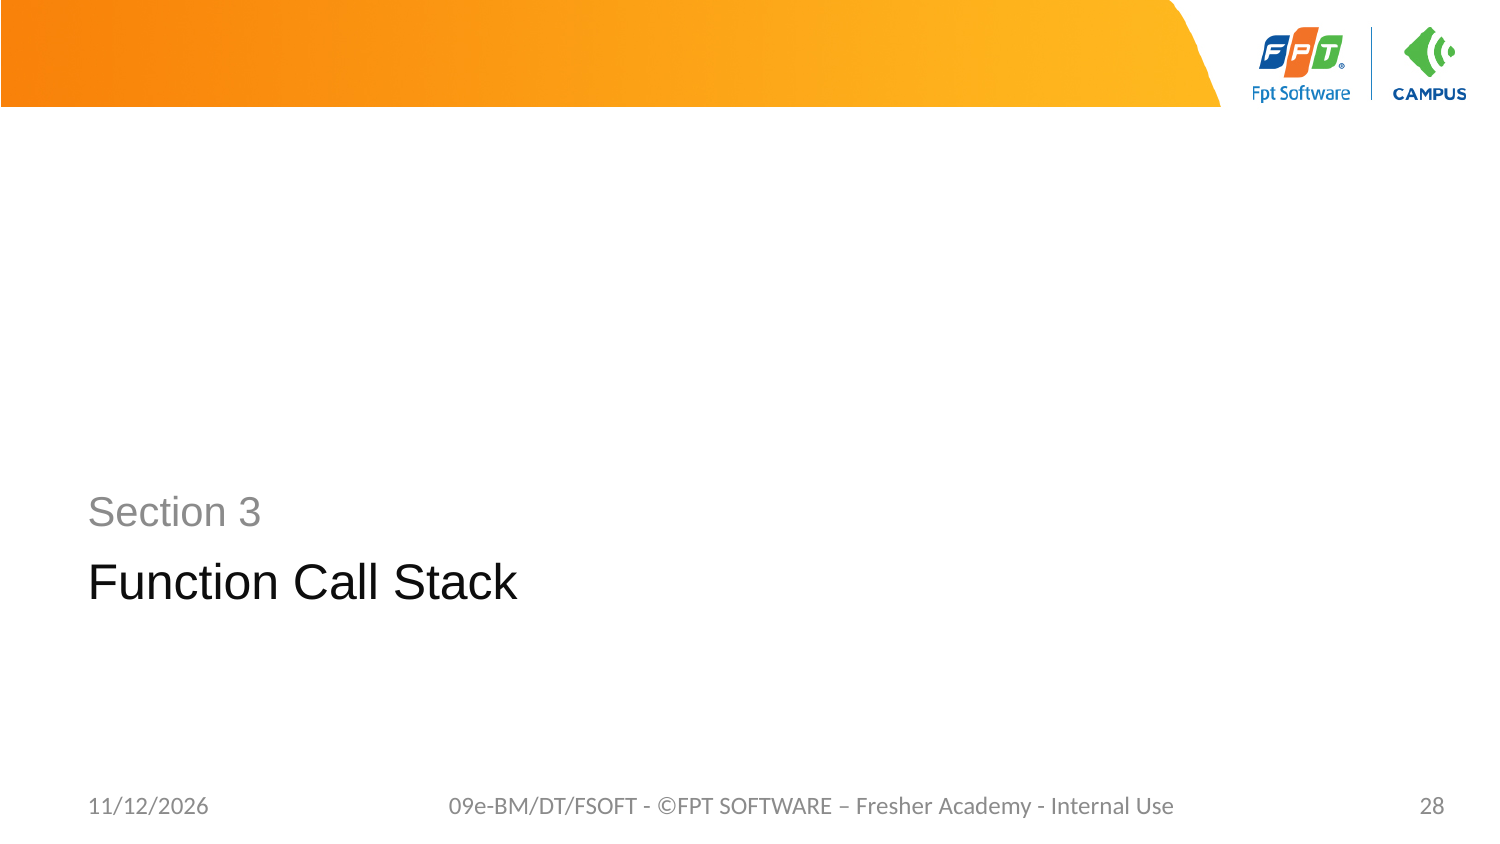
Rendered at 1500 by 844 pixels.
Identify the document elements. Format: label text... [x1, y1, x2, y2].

list Section 3 [72, 357, 1461, 543]
slide_number 28 [1350, 782, 1461, 827]
title Function Call Stack [72, 543, 1461, 710]
picture [1, 0, 1499, 844]
footer 09e-BM/DT/FSOFT - ©FPT SOFTWARE – Fresher Academy - Internal Use [289, 782, 1335, 827]
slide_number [72, 782, 270, 827]
